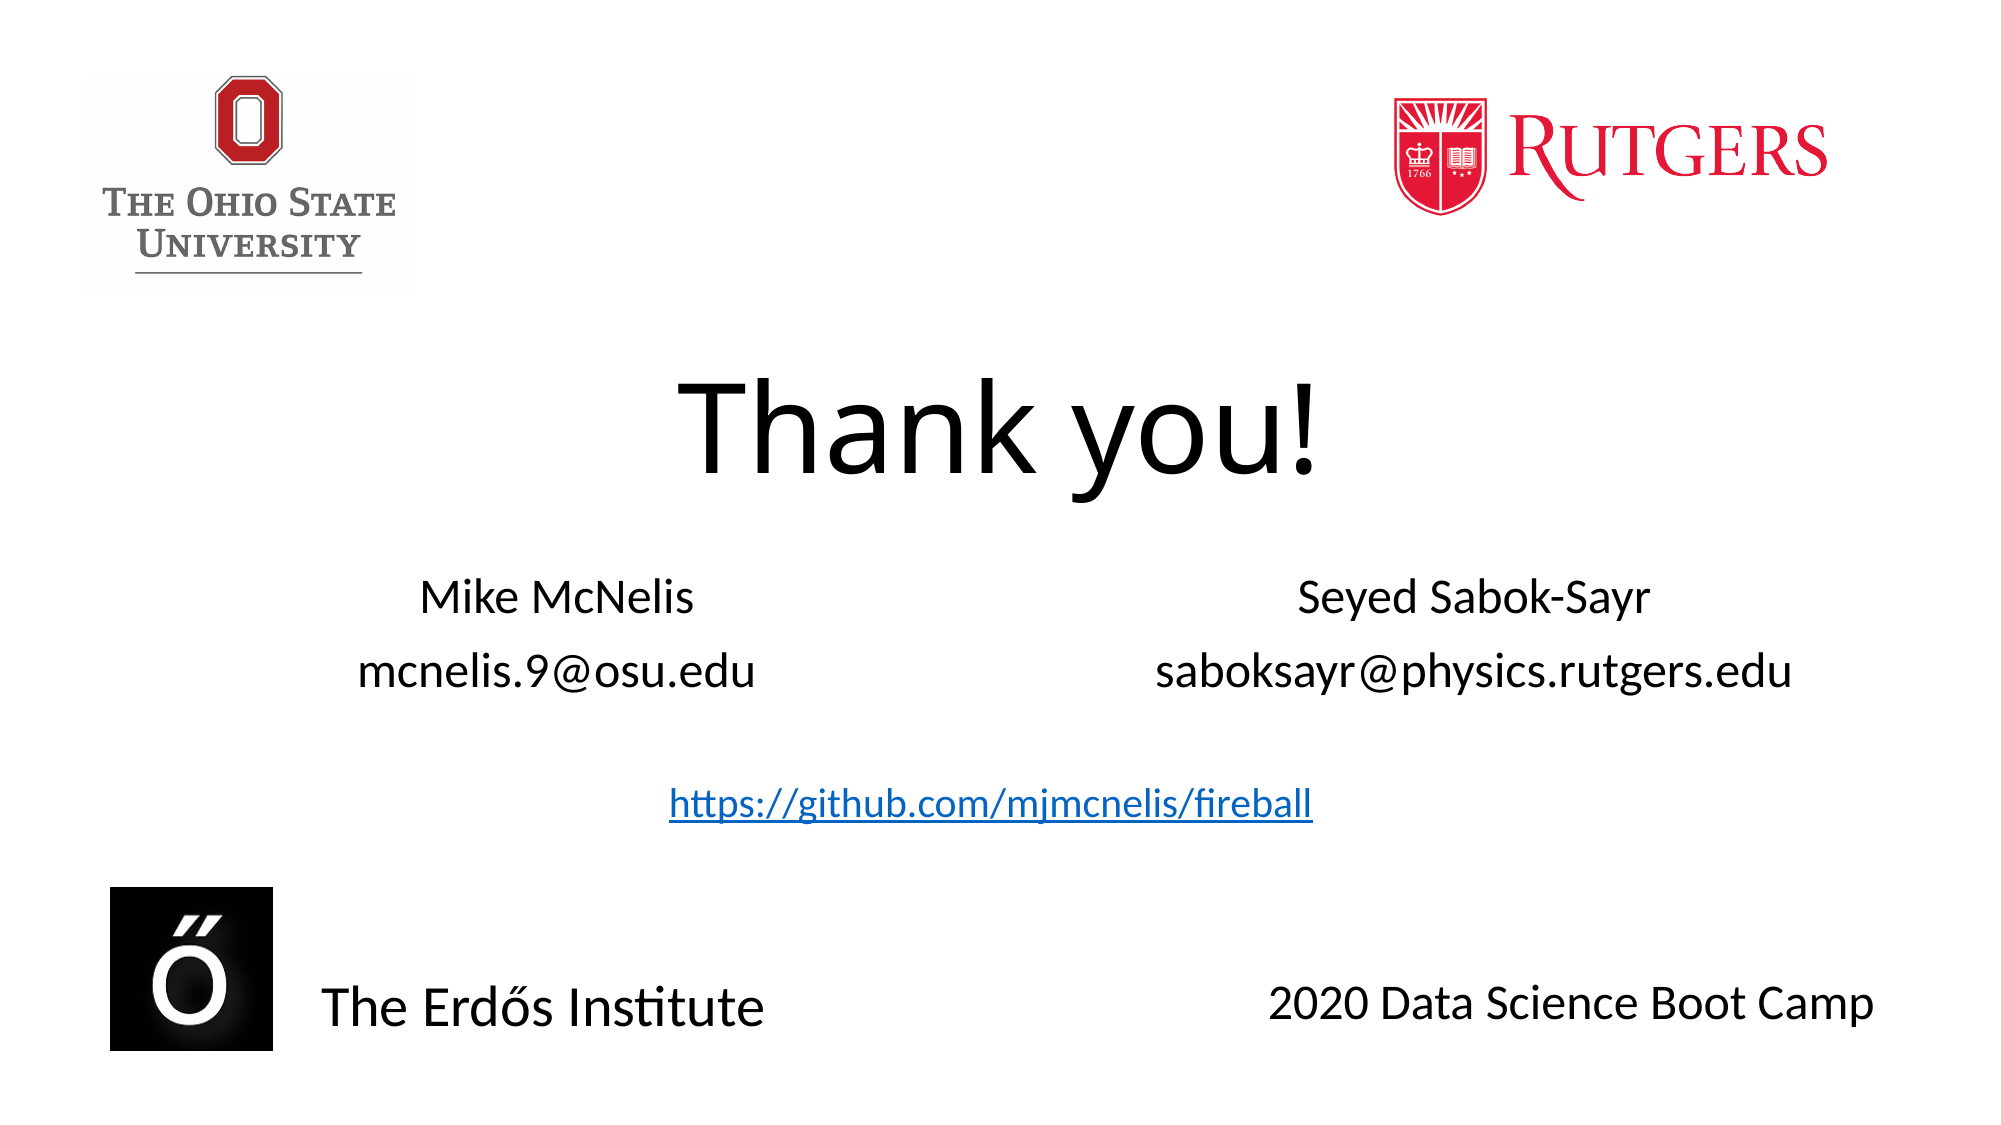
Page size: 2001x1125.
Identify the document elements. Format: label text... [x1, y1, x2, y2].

title Thank you! [249, 236, 1750, 509]
picture [1394, 98, 1827, 216]
picture [86, 74, 413, 297]
text_box The Erdős Institute [305, 888, 784, 1051]
text_box https://github.com/mjmcnelis/fireball [654, 768, 1346, 834]
text_box Seyed Sabok-Sayr saboksayr@physics.rutgers.edu [1136, 562, 1812, 835]
text_box 2020 Data Science Boot Camp [1119, 888, 1890, 1051]
subtitle Mike McNelis mcnelis.9@osu.edu [249, 562, 864, 835]
picture [109, 887, 273, 1051]
